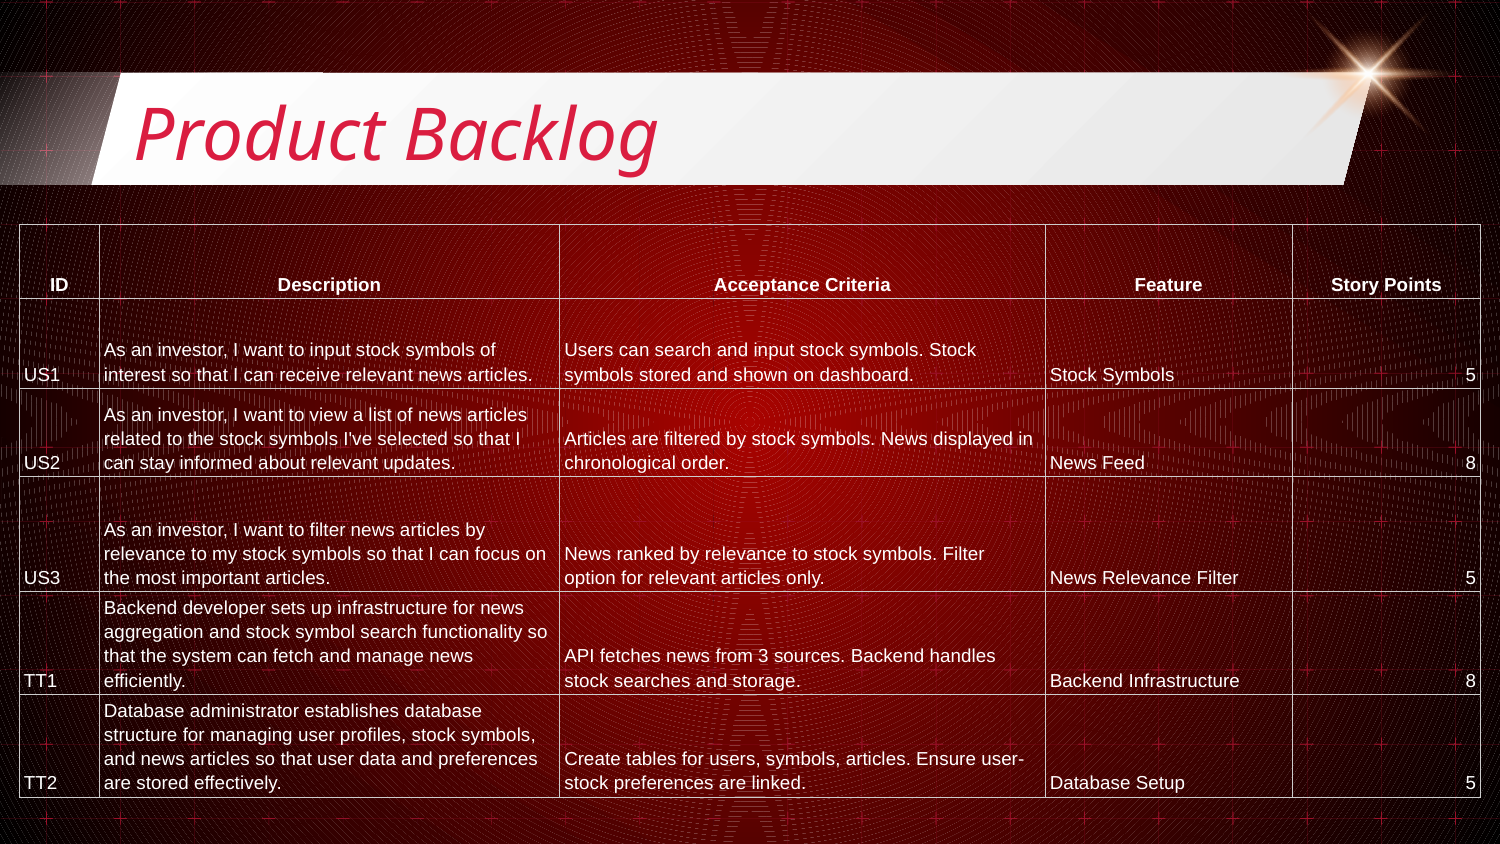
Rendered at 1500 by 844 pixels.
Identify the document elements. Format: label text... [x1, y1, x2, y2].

table_cell US3 [20, 477, 99, 591]
table_cell As an investor, I want to view a list of news articles related to the stock symbols I've selected so that I can stay informed about relevant updates. [100, 389, 559, 476]
table_cell 5 [1293, 299, 1480, 388]
table_cell 8 [1293, 592, 1480, 694]
table_cell Database administrator establishes database structure for managing user profiles, stock symbols, and news articles so that user data and preferences are stored effectively. [100, 695, 559, 797]
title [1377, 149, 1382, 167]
table_header ID [20, 225, 99, 298]
table_header Feature [1046, 225, 1292, 298]
table_header Story Points [1293, 225, 1480, 298]
table_cell 8 [1293, 389, 1480, 476]
table_cell US2 [20, 389, 99, 476]
table_header Description [100, 225, 559, 298]
table_cell 5 [1293, 477, 1480, 591]
table_cell Stock Symbols [1046, 299, 1292, 388]
table_cell News Feed [1046, 389, 1292, 476]
table_cell Backend developer sets up infrastructure for news aggregation and stock symbol search functionality so that the system can fetch and manage news efficiently. [100, 592, 559, 694]
table_cell Backend Infrastructure [1046, 592, 1292, 694]
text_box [0, 72, 1373, 185]
table_cell Users can search and input stock symbols. Stock symbols stored and shown on dashboard. [560, 299, 1045, 388]
table_cell API fetches news from 3 sources. Backend handles stock searches and storage. [560, 592, 1045, 694]
table_cell Articles are filtered by stock symbols. News displayed in chronological order. [560, 389, 1045, 476]
table_cell News ranked by relevance to stock symbols. Filter option for relevant articles only. [560, 477, 1045, 591]
table_cell As an investor, I want to input stock symbols of interest so that I can receive relevant news articles. [100, 299, 559, 388]
table_header Acceptance Criteria [560, 225, 1045, 298]
table_cell TT2 [20, 695, 99, 797]
table_cell Create tables for users, symbols, articles. Ensure user-stock preferences are linked. [560, 695, 1045, 797]
table_cell As an investor, I want to filter news articles by relevance to my stock symbols so that I can focus on the most important articles. [100, 477, 559, 591]
table_cell 5 [1293, 695, 1480, 797]
table_cell TT1 [20, 592, 99, 694]
table_cell Database Setup [1046, 695, 1292, 797]
table_cell US1 [20, 299, 99, 388]
picture [0, 0, 1500, 844]
table_cell News Relevance Filter [1046, 477, 1292, 591]
